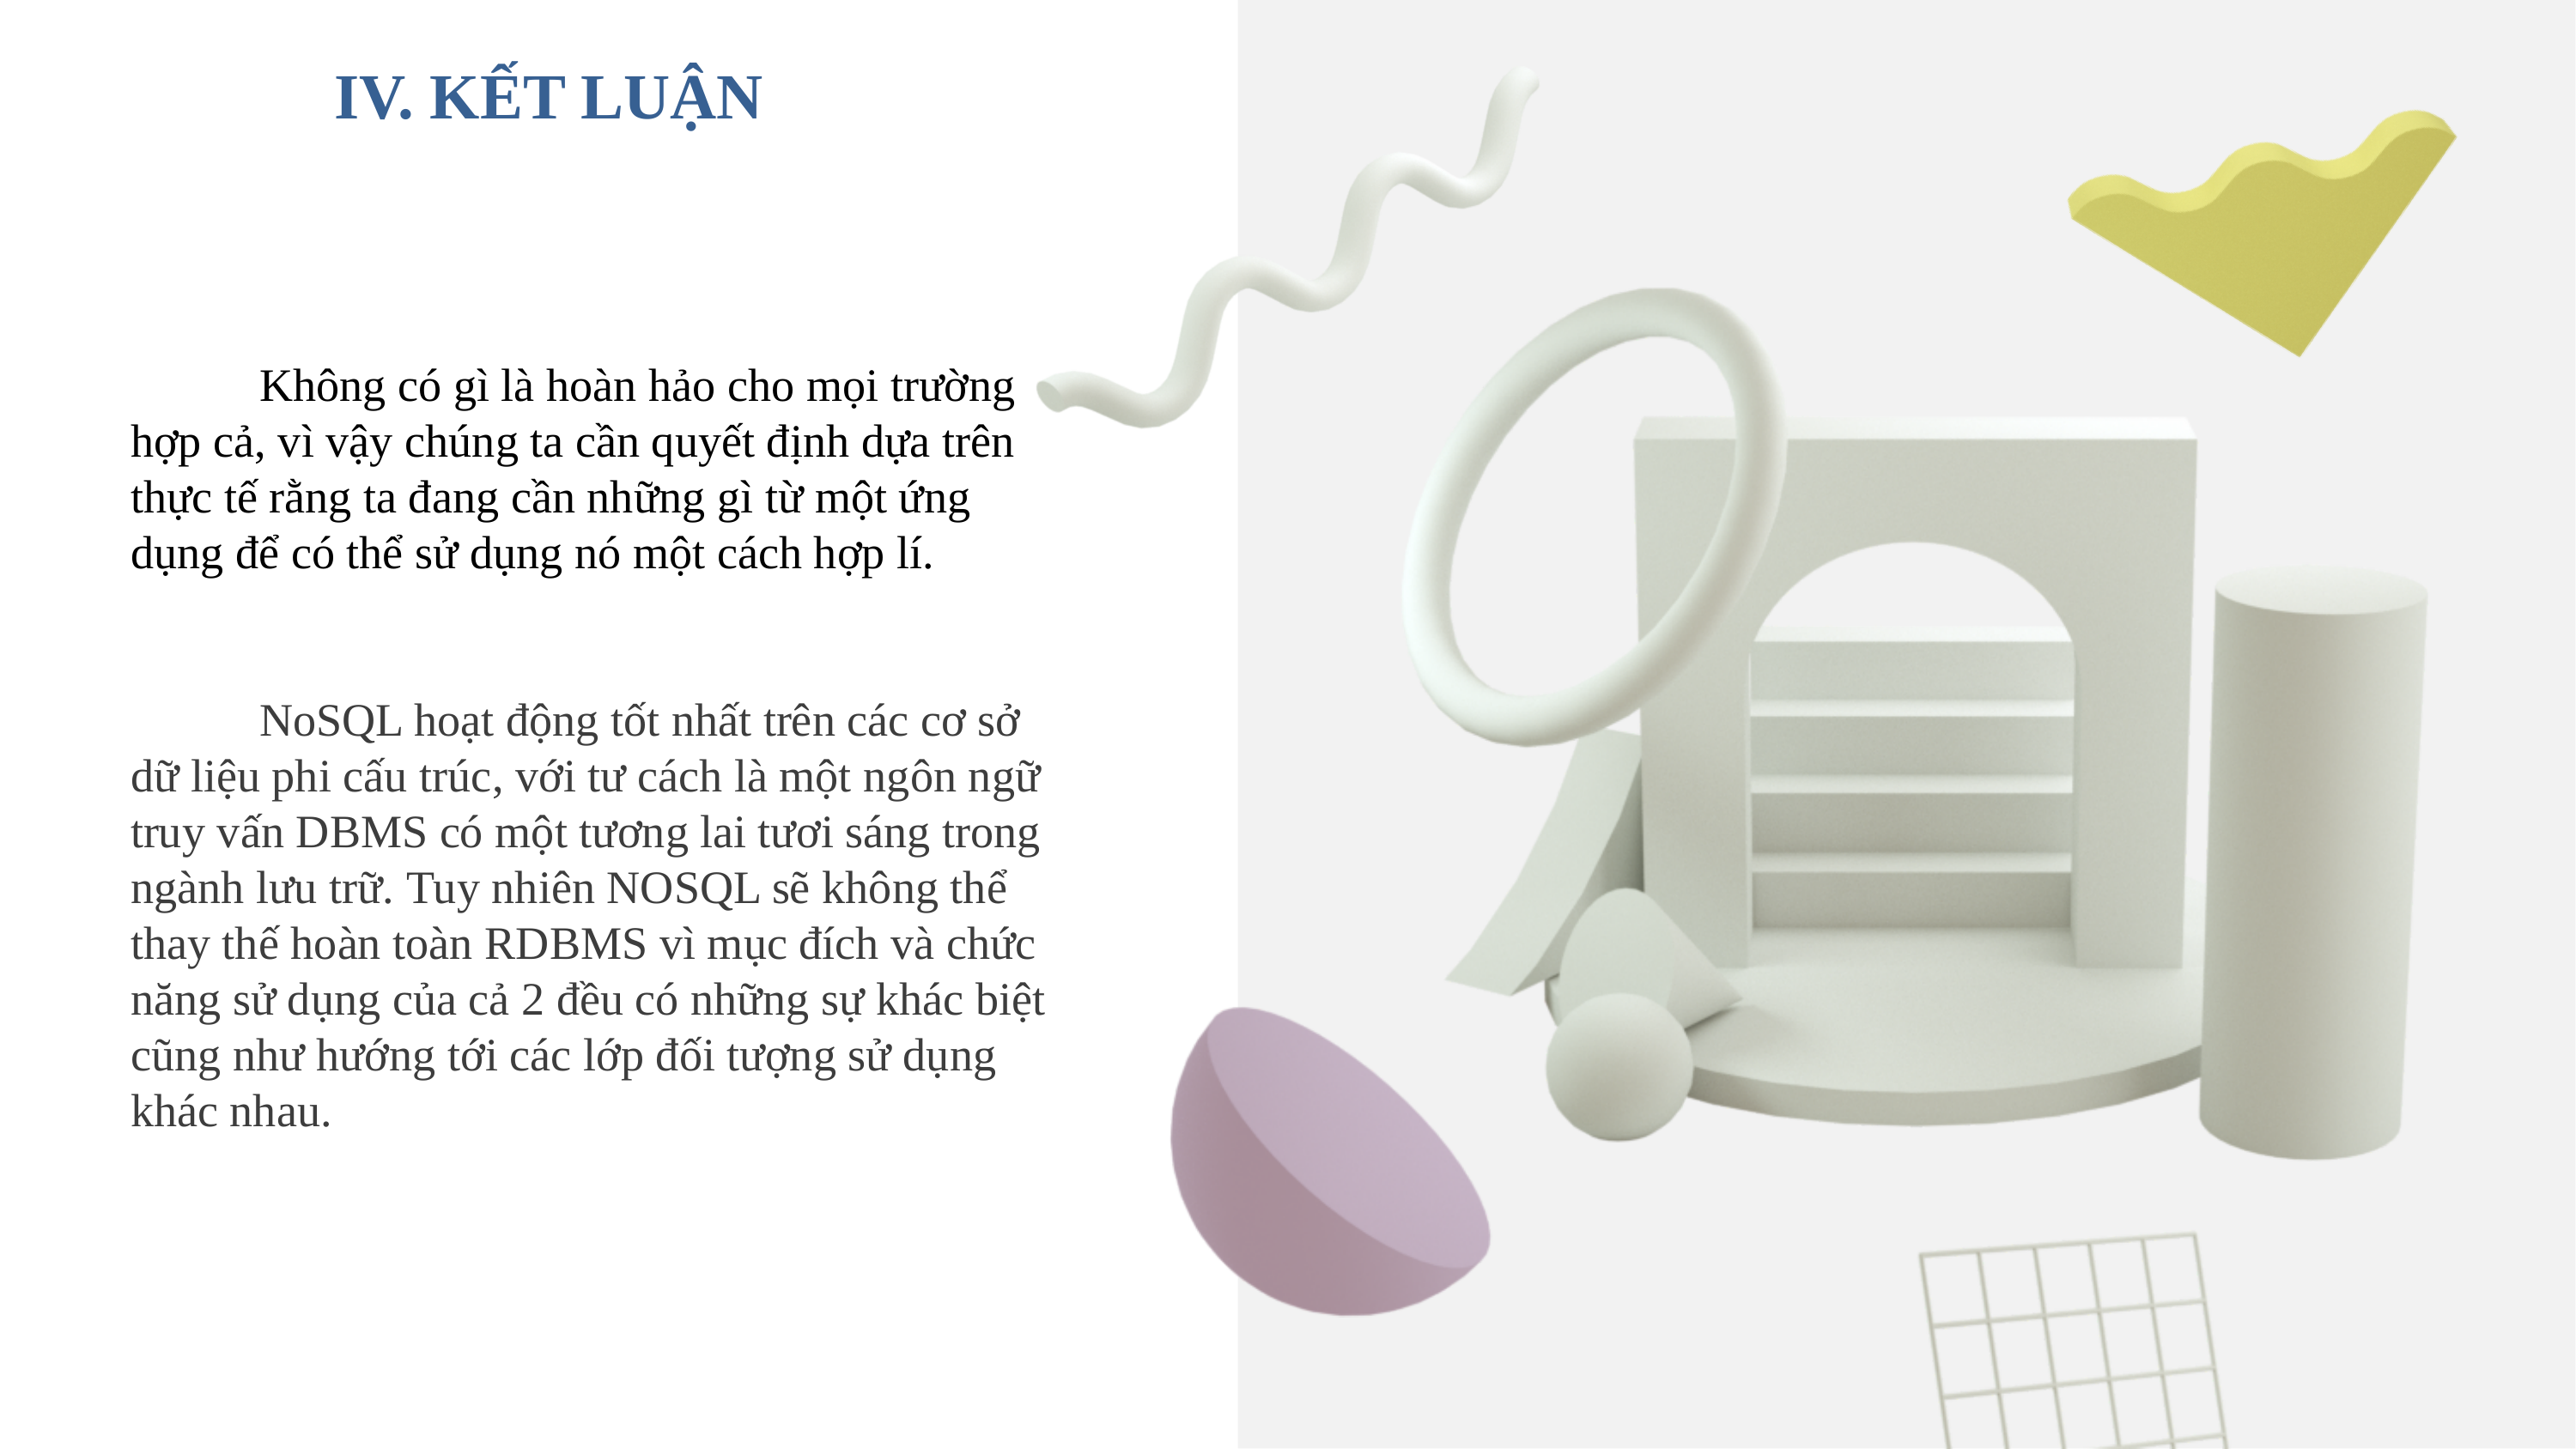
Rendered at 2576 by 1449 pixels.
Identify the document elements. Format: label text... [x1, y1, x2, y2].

picture [1036, 0, 2464, 1318]
text_box IV. KẾT LUẬN [321, 48, 1170, 138]
text_box Không có gì là hoàn hảo cho mọi trường hợp cả, vì vậy chúng ta cần quyết định dựa trên thực tế rằng ta đang cần những gì từ một ứng dụng để có thể sử dụng nó một cách hợp lí. NoSQL hoạt động tốt nhất trên các cơ sở dữ liệu phi cấu trúc, với tư cách là một ngôn ngữ truy vấn DBMS có một tương lai tươi sáng trong ngành lưu trữ. Tuy nhiên NOSQL sẽ không thể thay thế hoàn toàn RDBMS vì mục đích và chức năng sử dụng của cả 2 đều có những sự khác biệt cũng như hướng tới các lớp đối tượng sử dụng khác nhau. [118, 349, 1073, 1143]
picture [1916, 1229, 2249, 1449]
